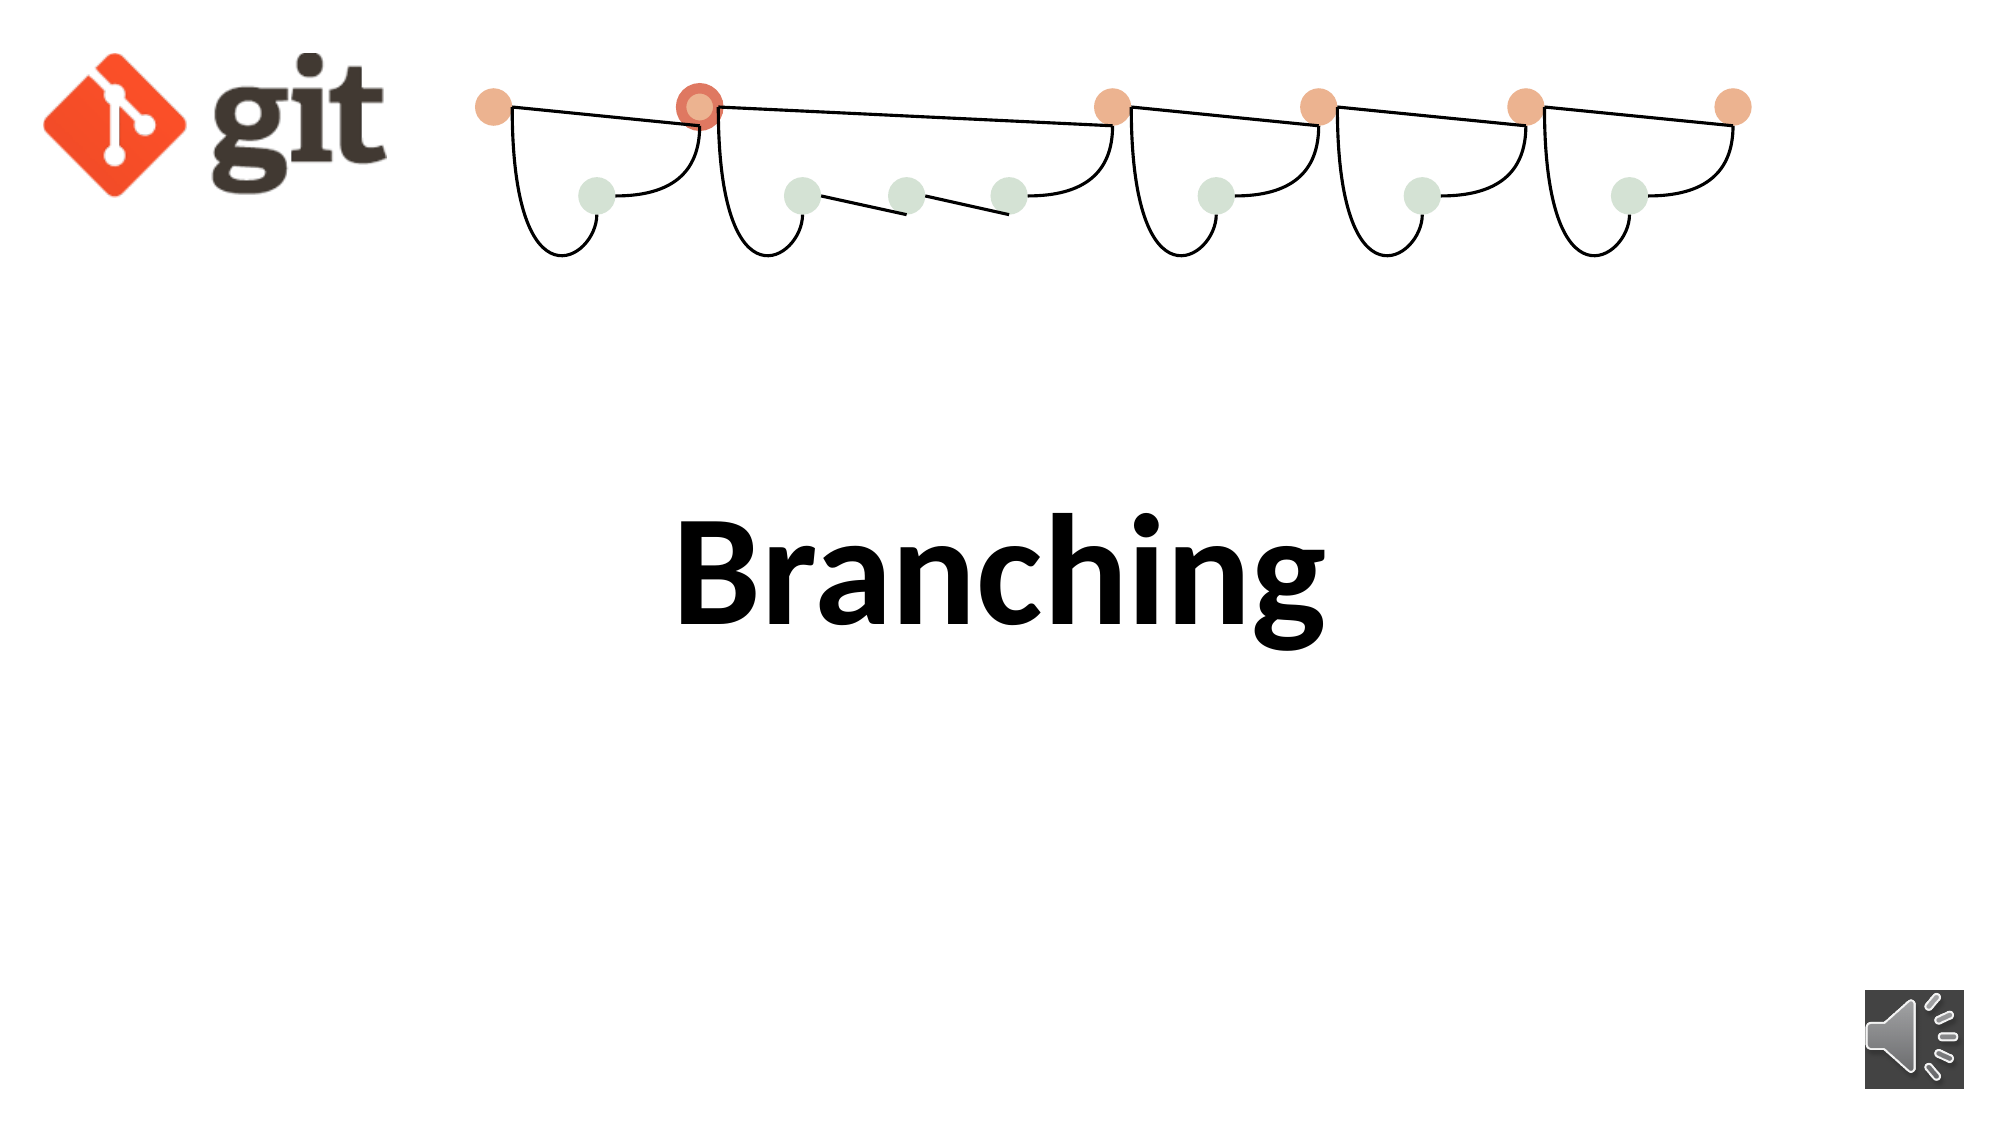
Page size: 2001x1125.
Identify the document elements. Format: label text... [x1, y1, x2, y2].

text_box [886, 176, 927, 216]
text_box [1093, 87, 1133, 127]
text_box [989, 176, 1029, 216]
text_box [680, 87, 720, 127]
text_box [473, 87, 514, 127]
text_box [1506, 87, 1546, 127]
text_box [1402, 176, 1442, 216]
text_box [1648, 107, 1715, 196]
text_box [718, 107, 784, 196]
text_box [615, 107, 682, 196]
text_box [1196, 176, 1236, 216]
text_box [1609, 176, 1649, 216]
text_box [1544, 107, 1611, 196]
text_box [1713, 87, 1753, 127]
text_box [1027, 107, 1094, 196]
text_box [1440, 107, 1508, 196]
text_box [577, 176, 617, 216]
text_box [1299, 87, 1339, 127]
picture [1864, 989, 1965, 1090]
text_box [782, 176, 823, 216]
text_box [512, 107, 579, 196]
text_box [1337, 107, 1404, 196]
picture [43, 53, 387, 198]
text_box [1131, 107, 1198, 196]
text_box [1234, 107, 1301, 196]
text_box Branching [144, 458, 1855, 664]
